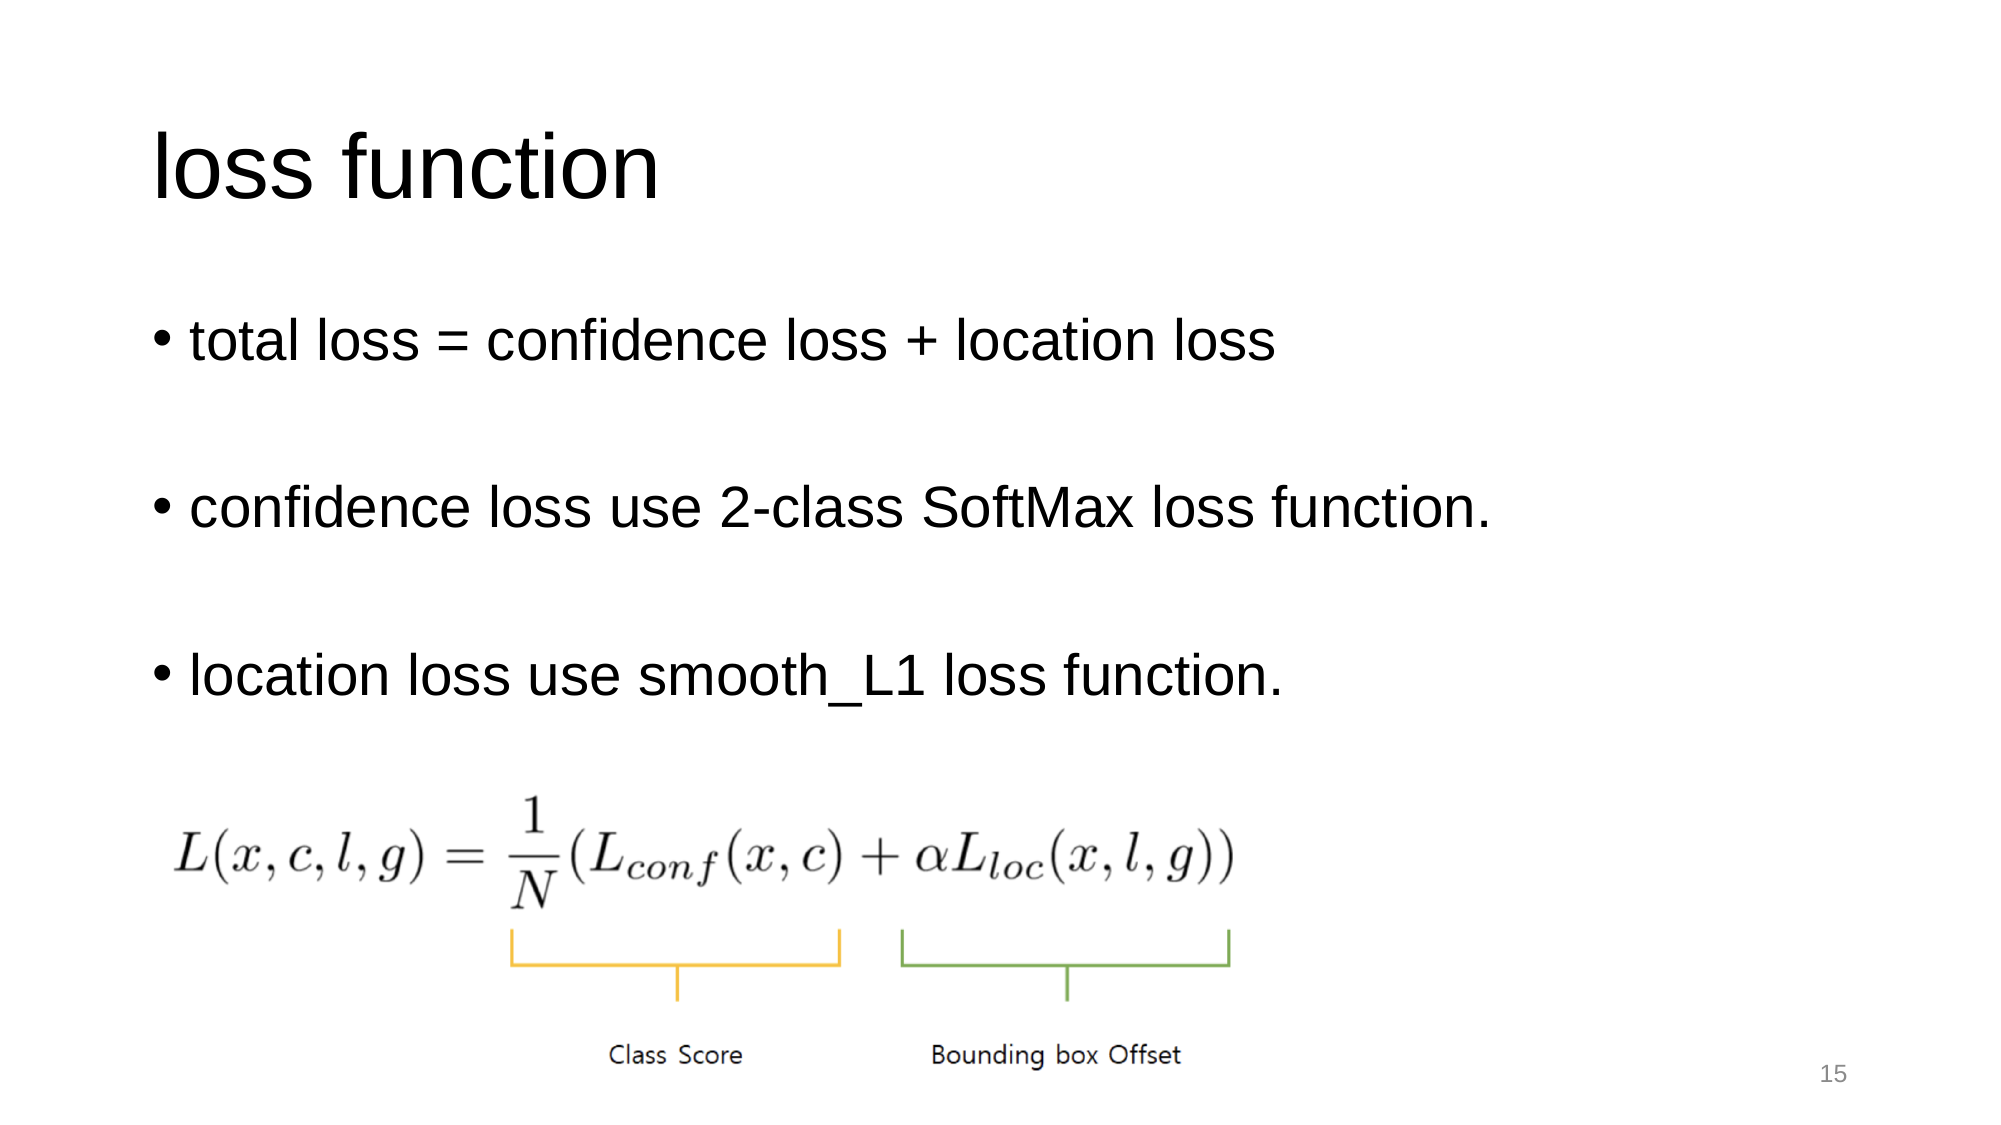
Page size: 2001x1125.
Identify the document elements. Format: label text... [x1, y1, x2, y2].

list total loss = confidence loss + location loss confidence loss use 2-class SoftMax loss function. location loss use smooth_L1 loss function. [137, 302, 1863, 842]
picture [137, 753, 1269, 1103]
slide_number 15 [1412, 1042, 1863, 1103]
title loss function [137, 59, 1863, 278]
